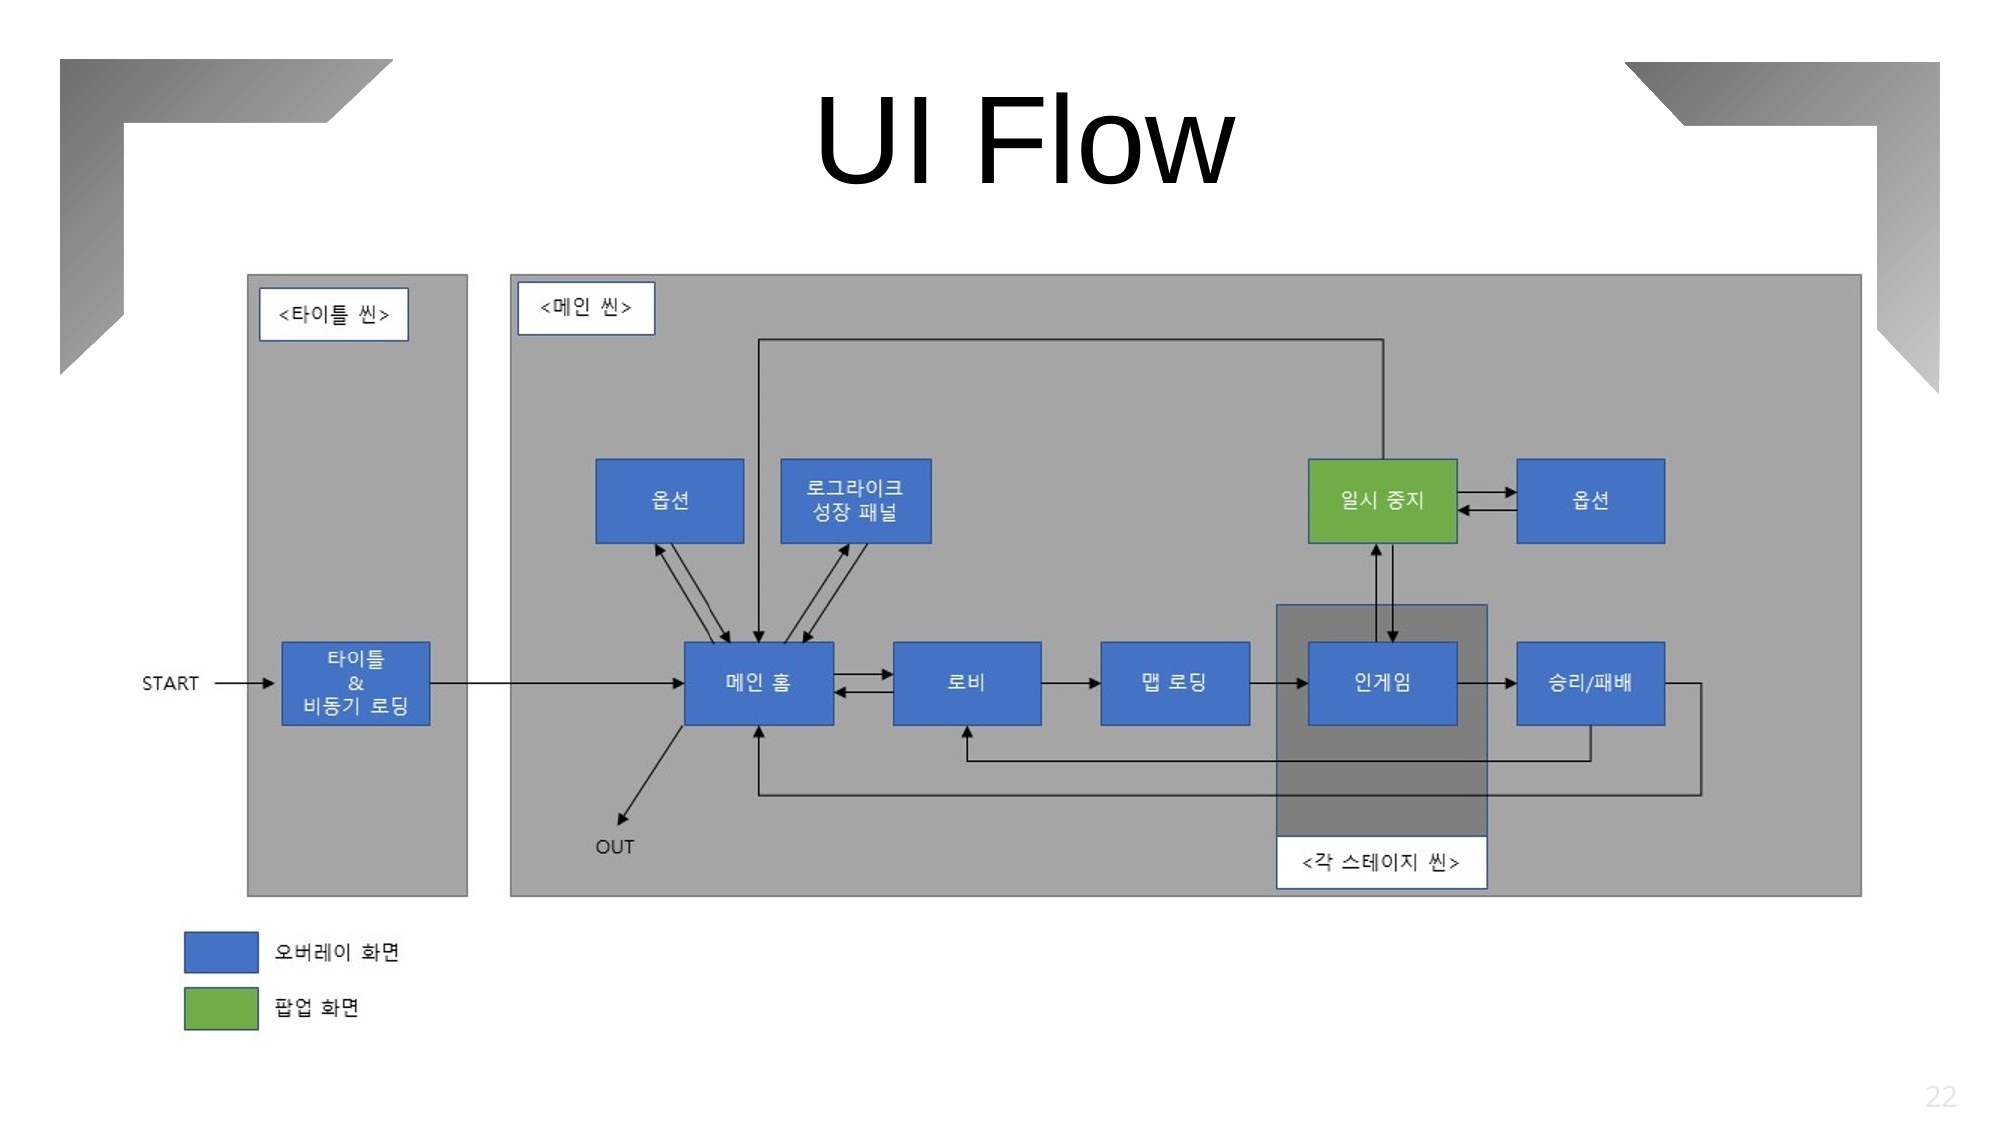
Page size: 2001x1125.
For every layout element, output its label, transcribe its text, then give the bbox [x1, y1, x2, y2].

picture [130, 258, 1870, 1049]
text_box [60, 59, 393, 375]
text_box UI Flow [372, 116, 1678, 207]
text_box [1625, 62, 1940, 395]
